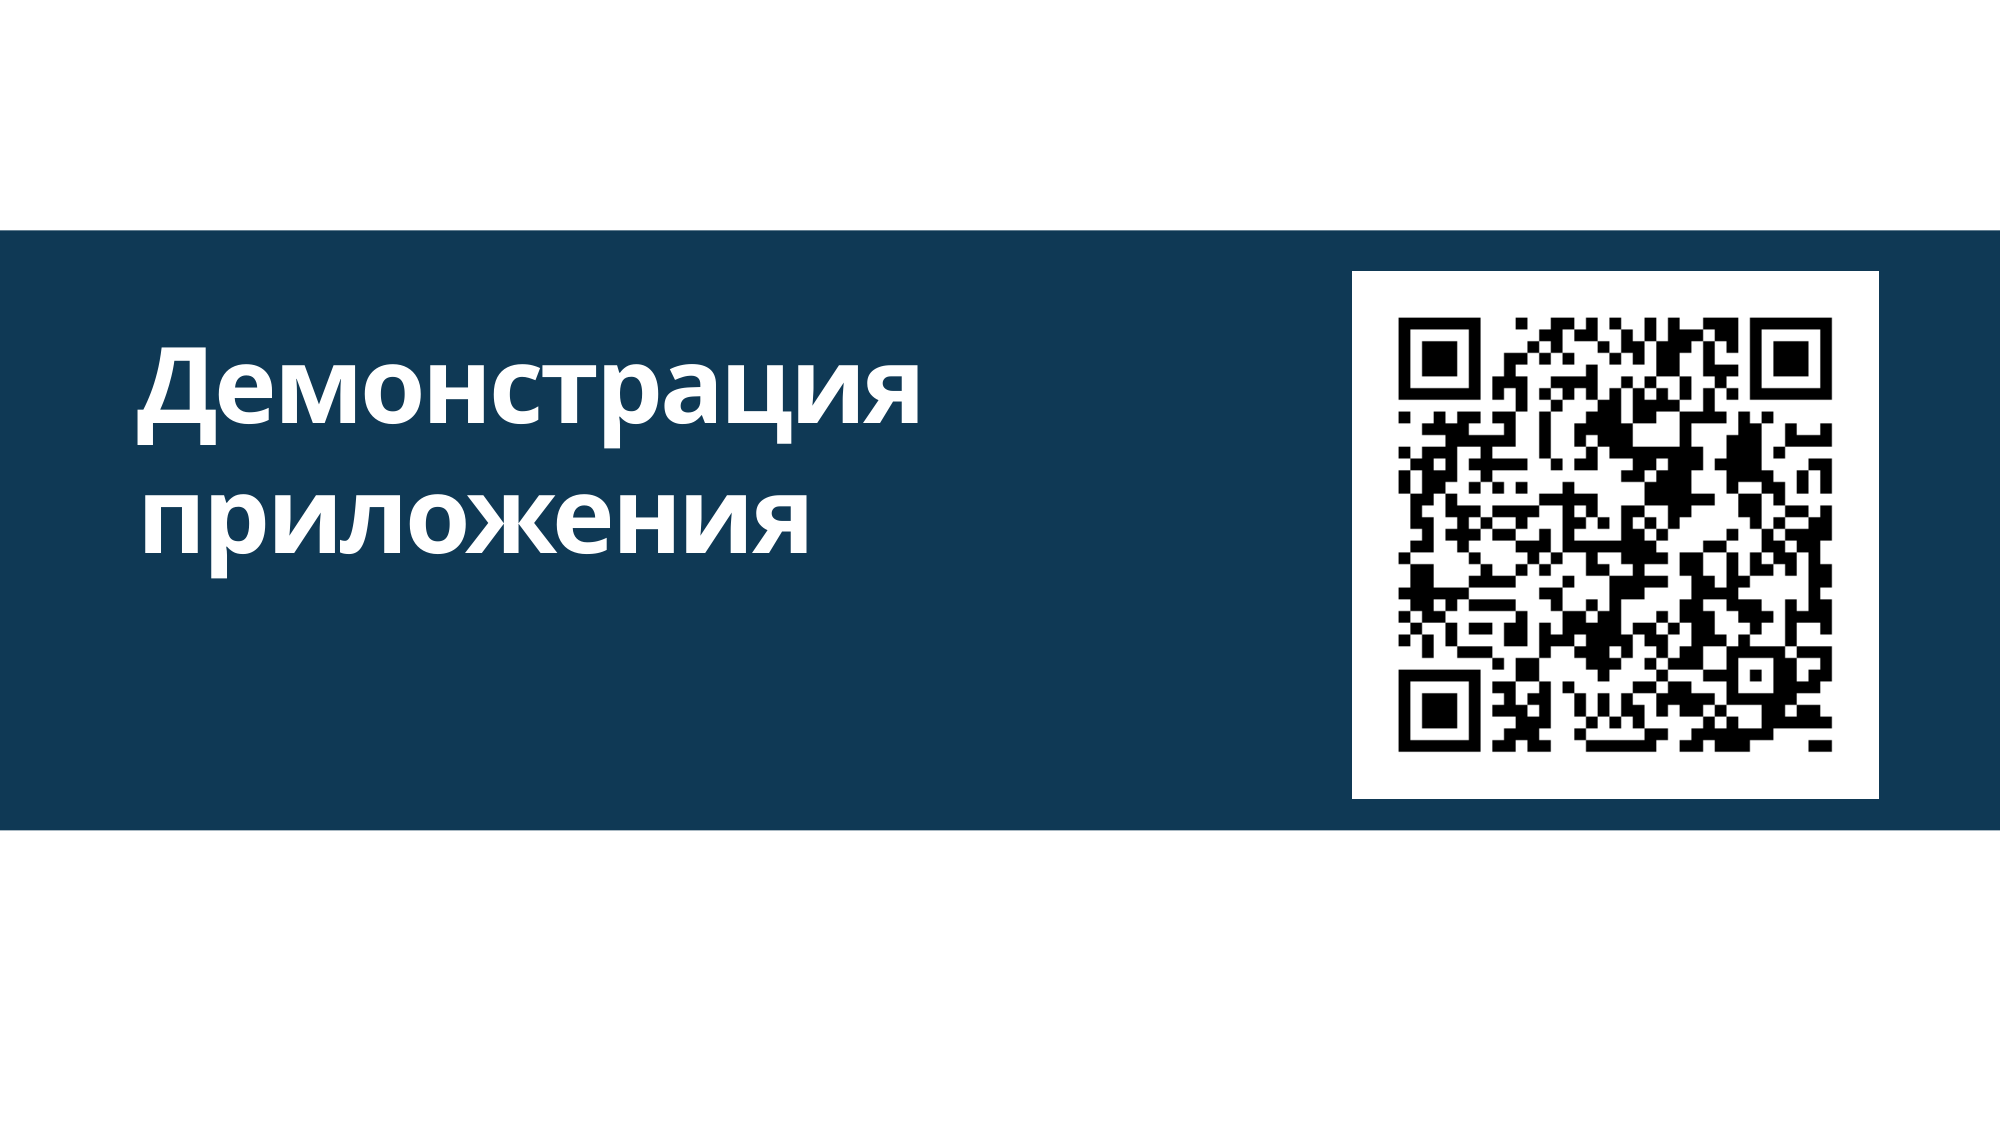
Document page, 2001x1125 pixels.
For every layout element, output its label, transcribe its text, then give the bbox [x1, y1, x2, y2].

title Демонстрация приложения [137, 312, 1351, 591]
picture [1351, 271, 1879, 799]
